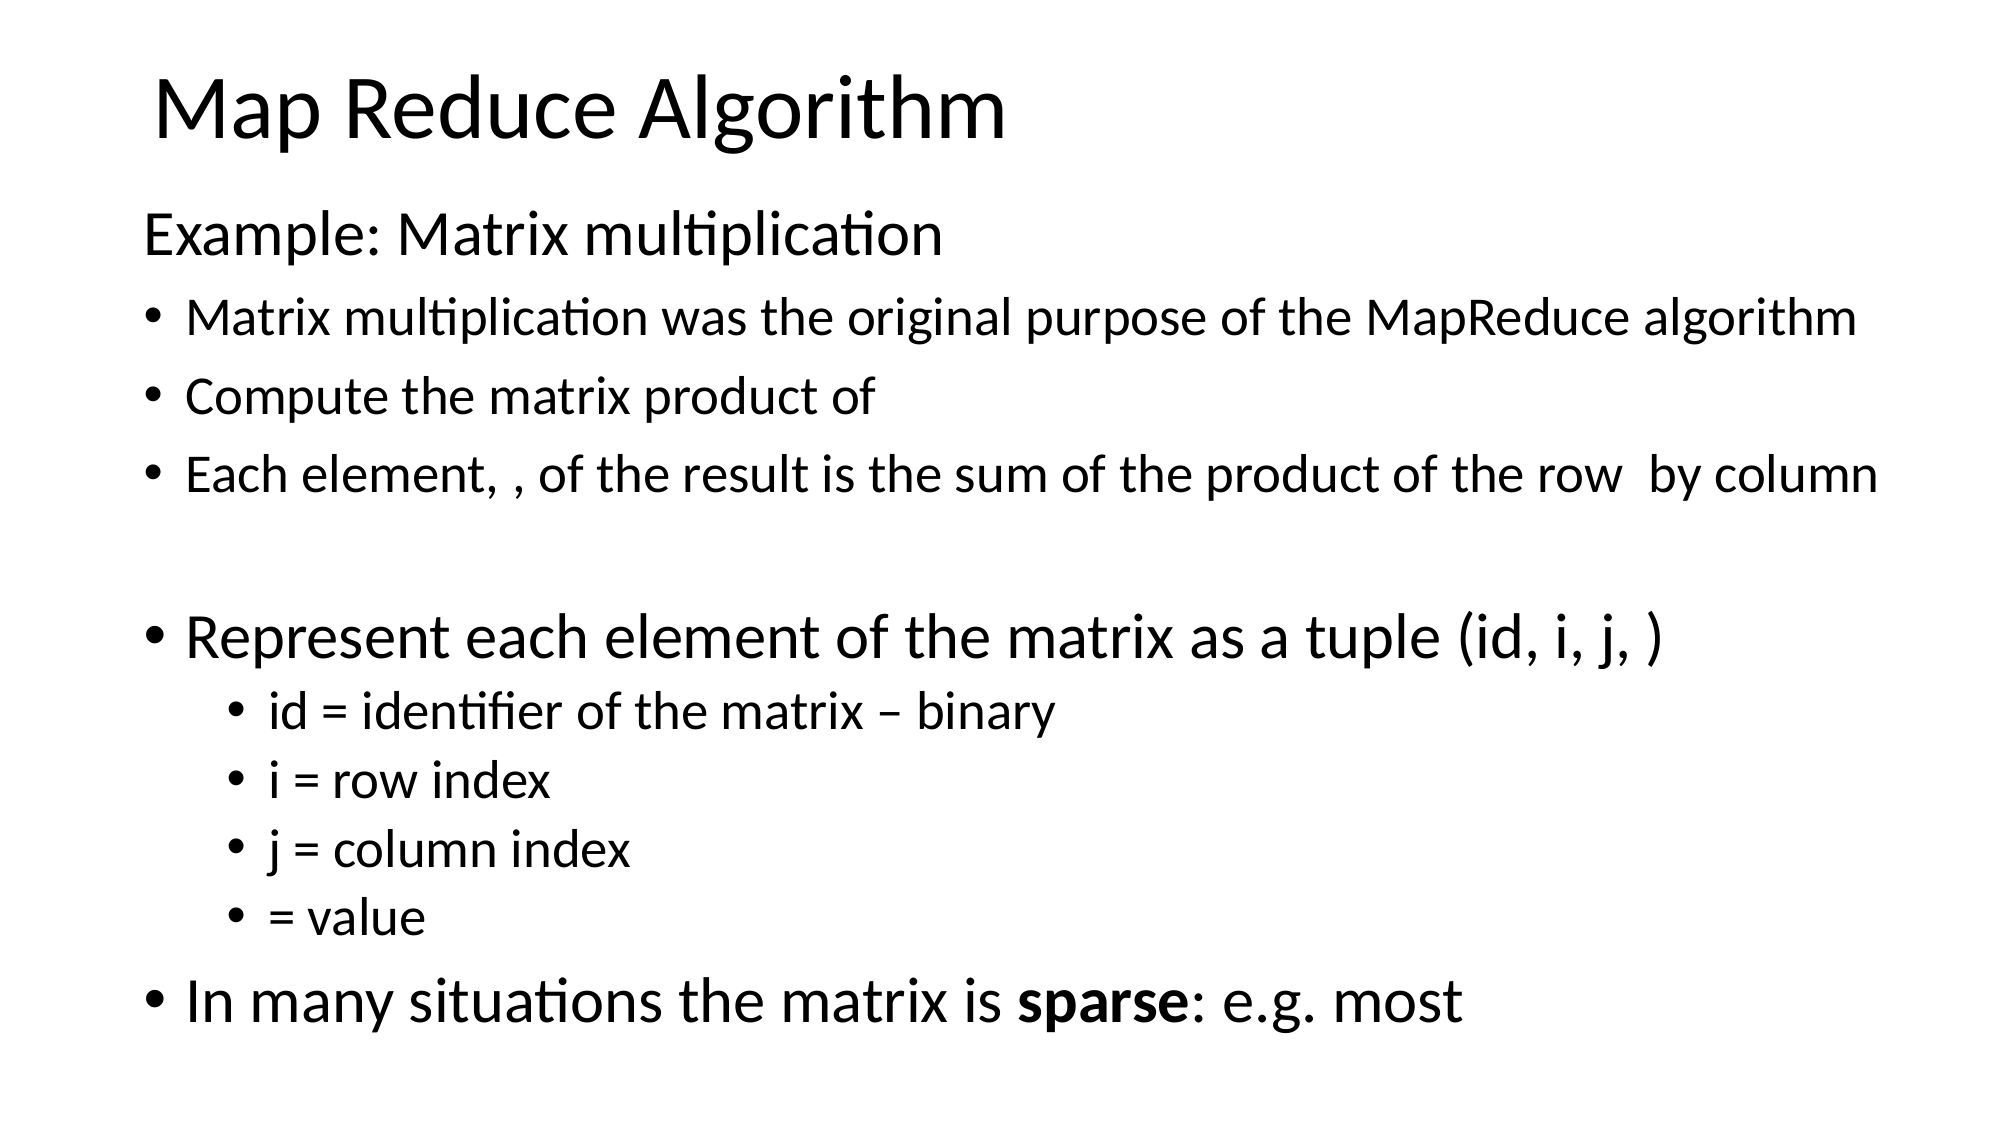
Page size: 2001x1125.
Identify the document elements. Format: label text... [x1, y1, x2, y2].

text_box Map Reduce Algorithm [137, 0, 1863, 218]
